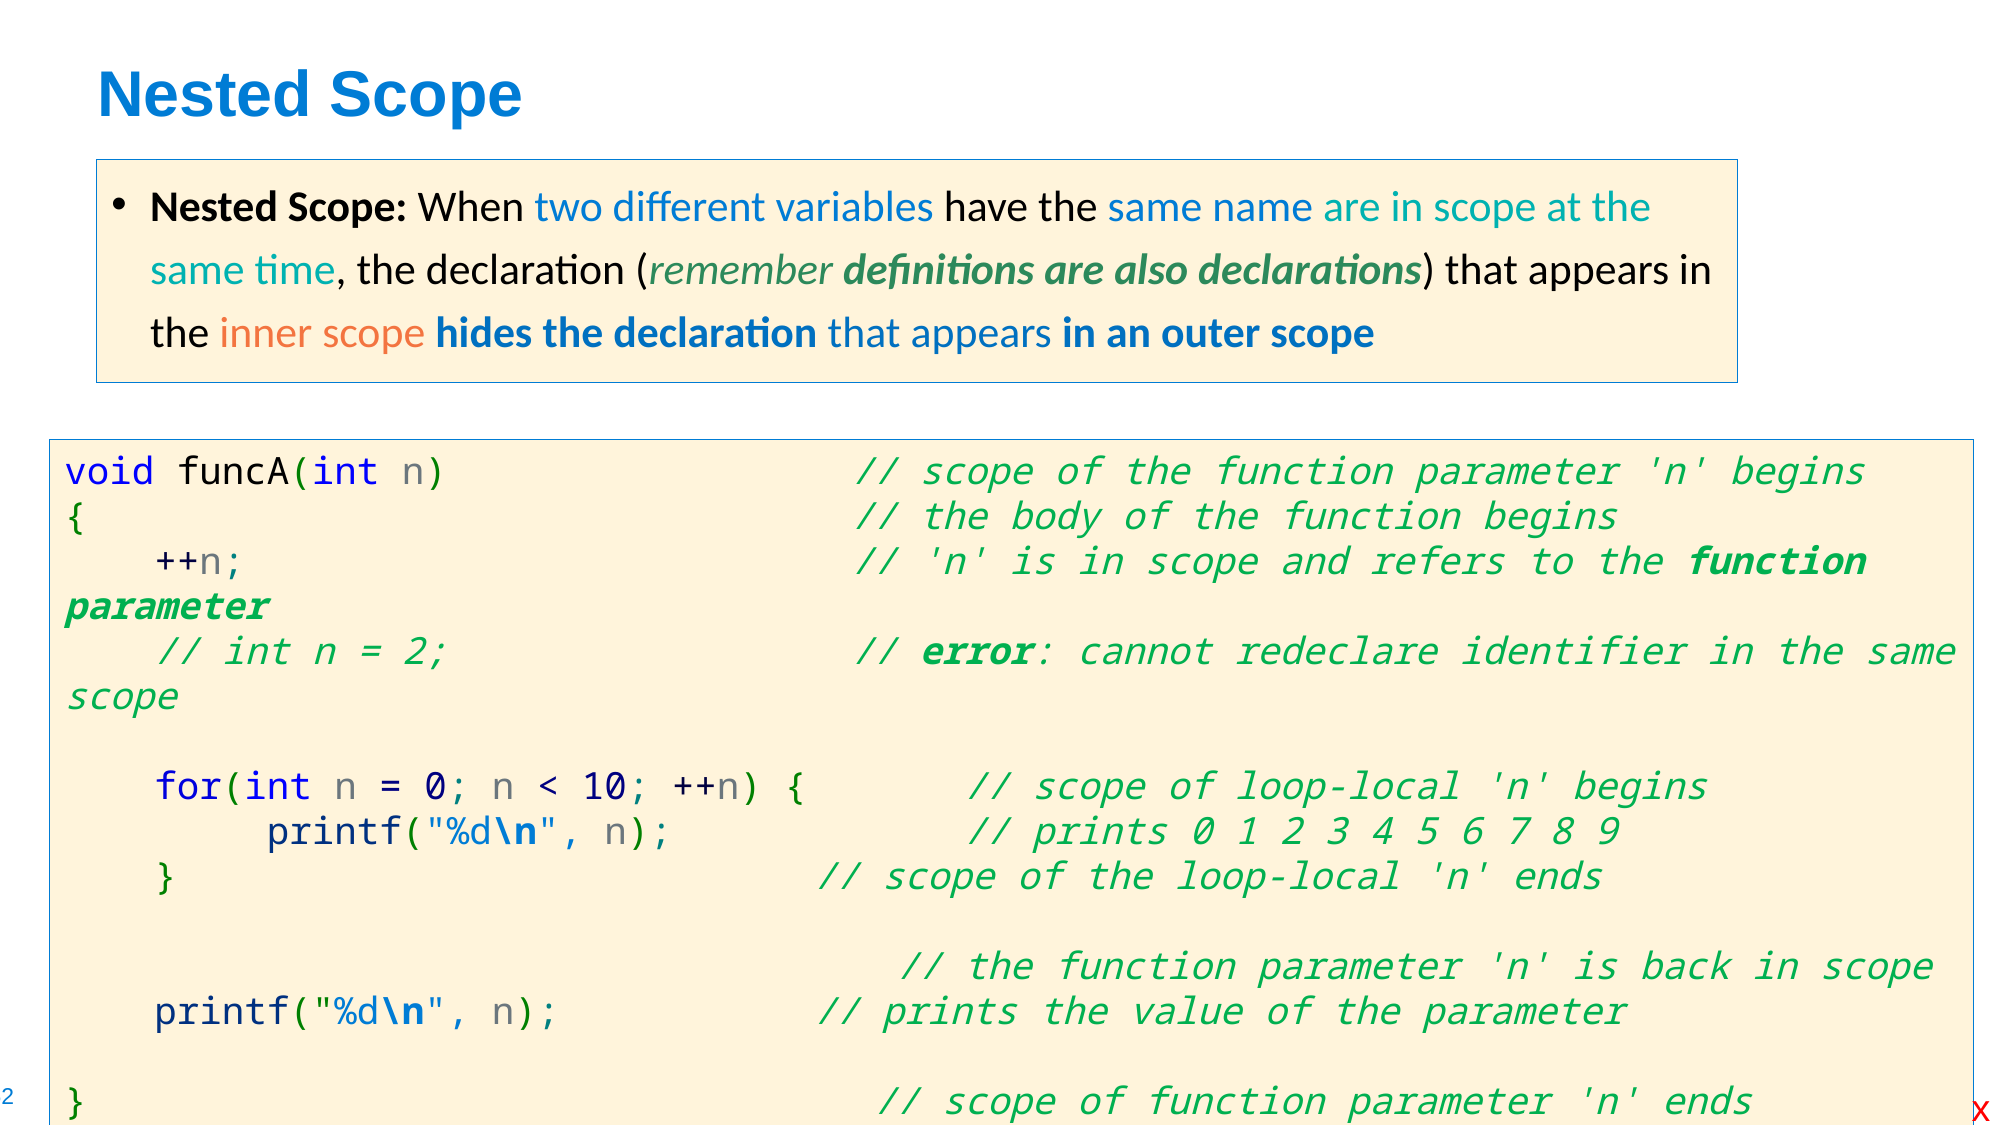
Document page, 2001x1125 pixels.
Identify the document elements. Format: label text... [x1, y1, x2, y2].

list Nested Scope: When two different variables have the same name are in scope at the same time, the declaration (remember definitions are also declarations) that appears in the inner scope hides the declaration that appears in an outer scope [96, 159, 1738, 383]
text_box x [1956, 1076, 2000, 1125]
text_box void funcA(int n) // scope of the function parameter 'n' begins { // the body of the function begins ++n; // 'n' is in scope and refers to the function parameter // int n = 2; // error: cannot redeclare identifier in the same scope for(int n = 0; n < 10; ++n) { // scope of loop-local 'n' begins printf("%d\n", n); // prints 0 1 2 3 4 5 6 7 8 9 } // scope of the loop-local 'n' ends // the function parameter 'n' is back in scope printf("%d\n", n); // prints the value of the parameter } // scope of function parameter 'n' ends [49, 439, 1974, 1125]
title Nested Scope [82, 20, 1808, 139]
